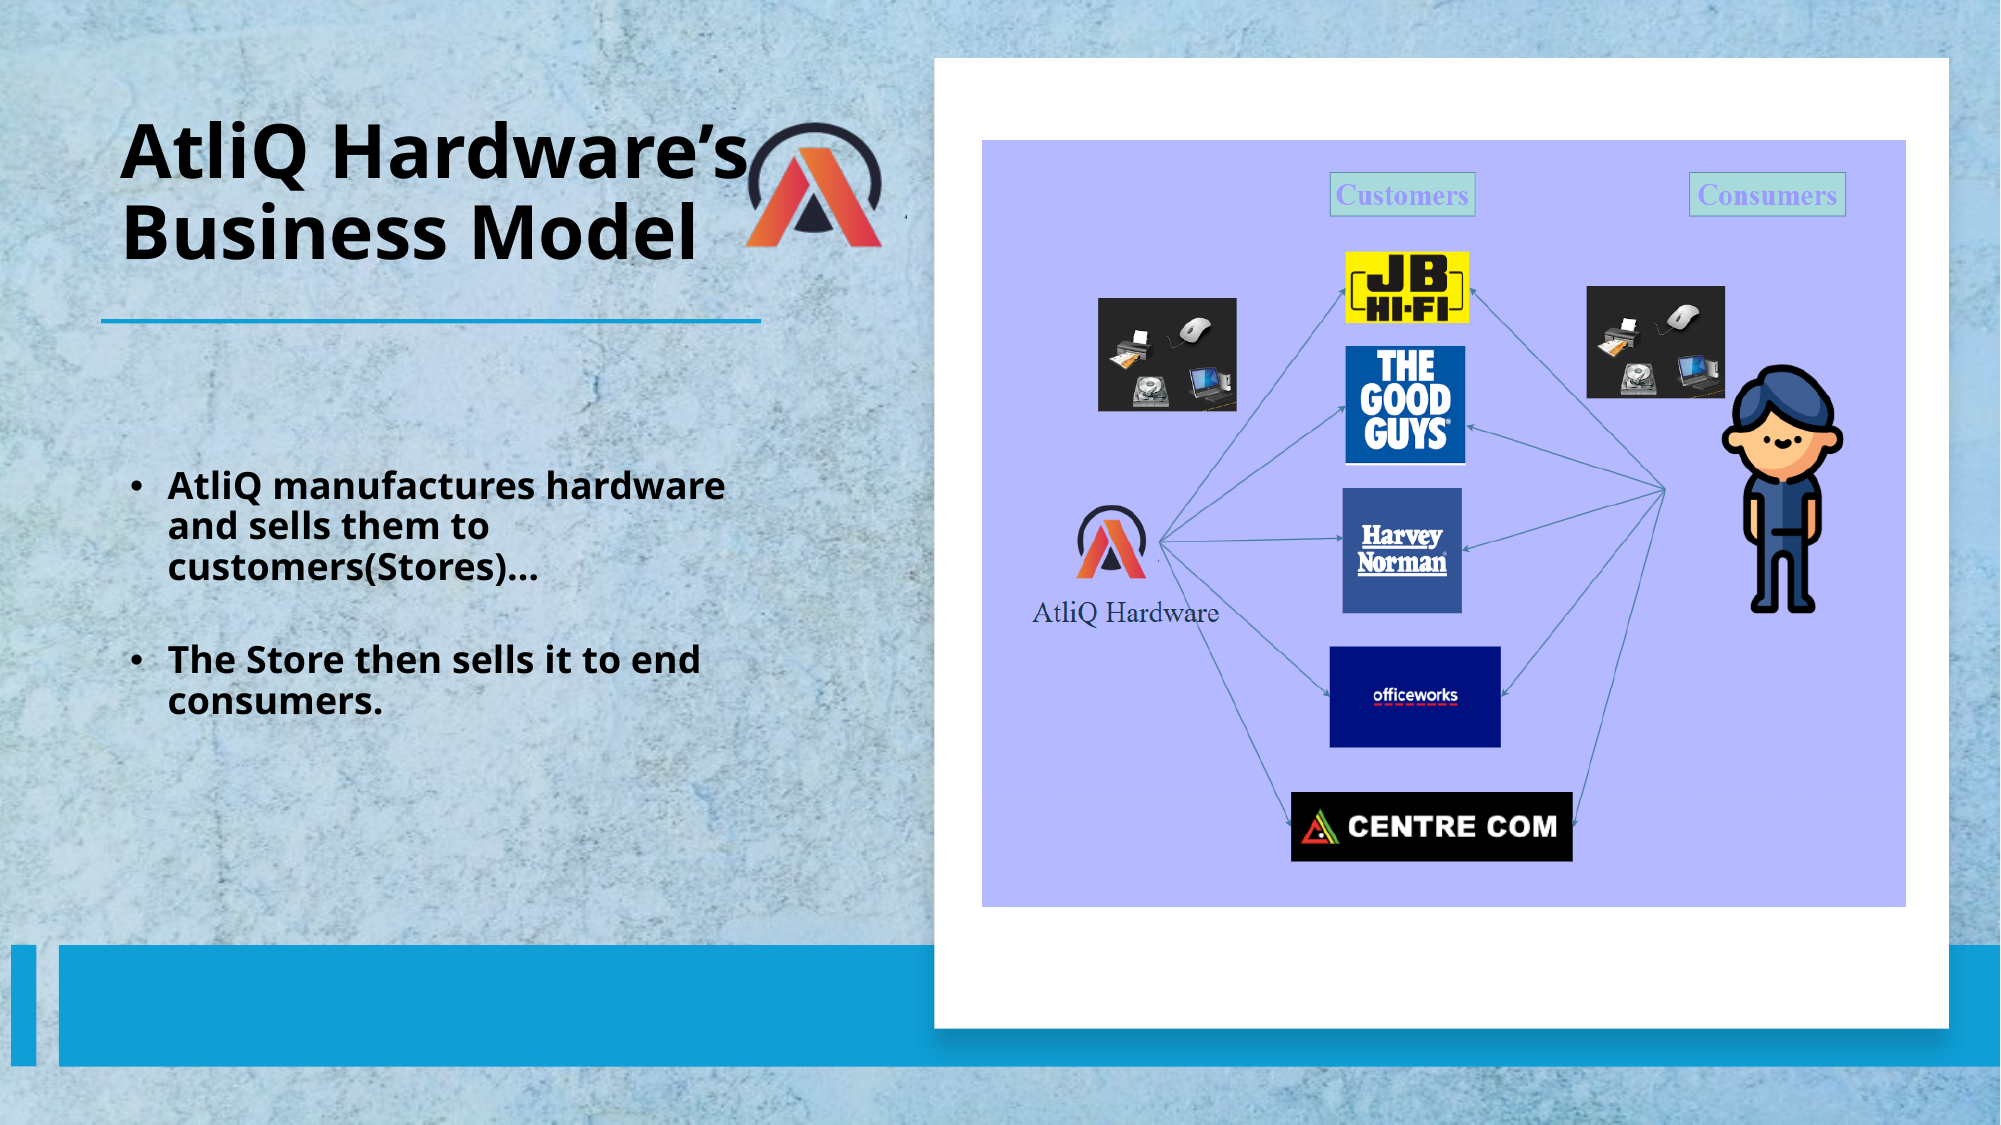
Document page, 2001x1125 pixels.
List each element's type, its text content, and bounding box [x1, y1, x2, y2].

picture [981, 140, 1907, 908]
picture [706, 93, 907, 276]
text_box [0, 0, 2000, 1125]
text_box AtliQ manufactures hardware and sells them to customers(Stores)… The Store then sells it to end consumers. [105, 333, 809, 910]
title AtliQ Hardware’s Business Model [105, 86, 809, 284]
text_box [57, 944, 2000, 1068]
text_box [933, 57, 1951, 1030]
text_box [100, 317, 763, 325]
text_box [10, 943, 38, 1068]
